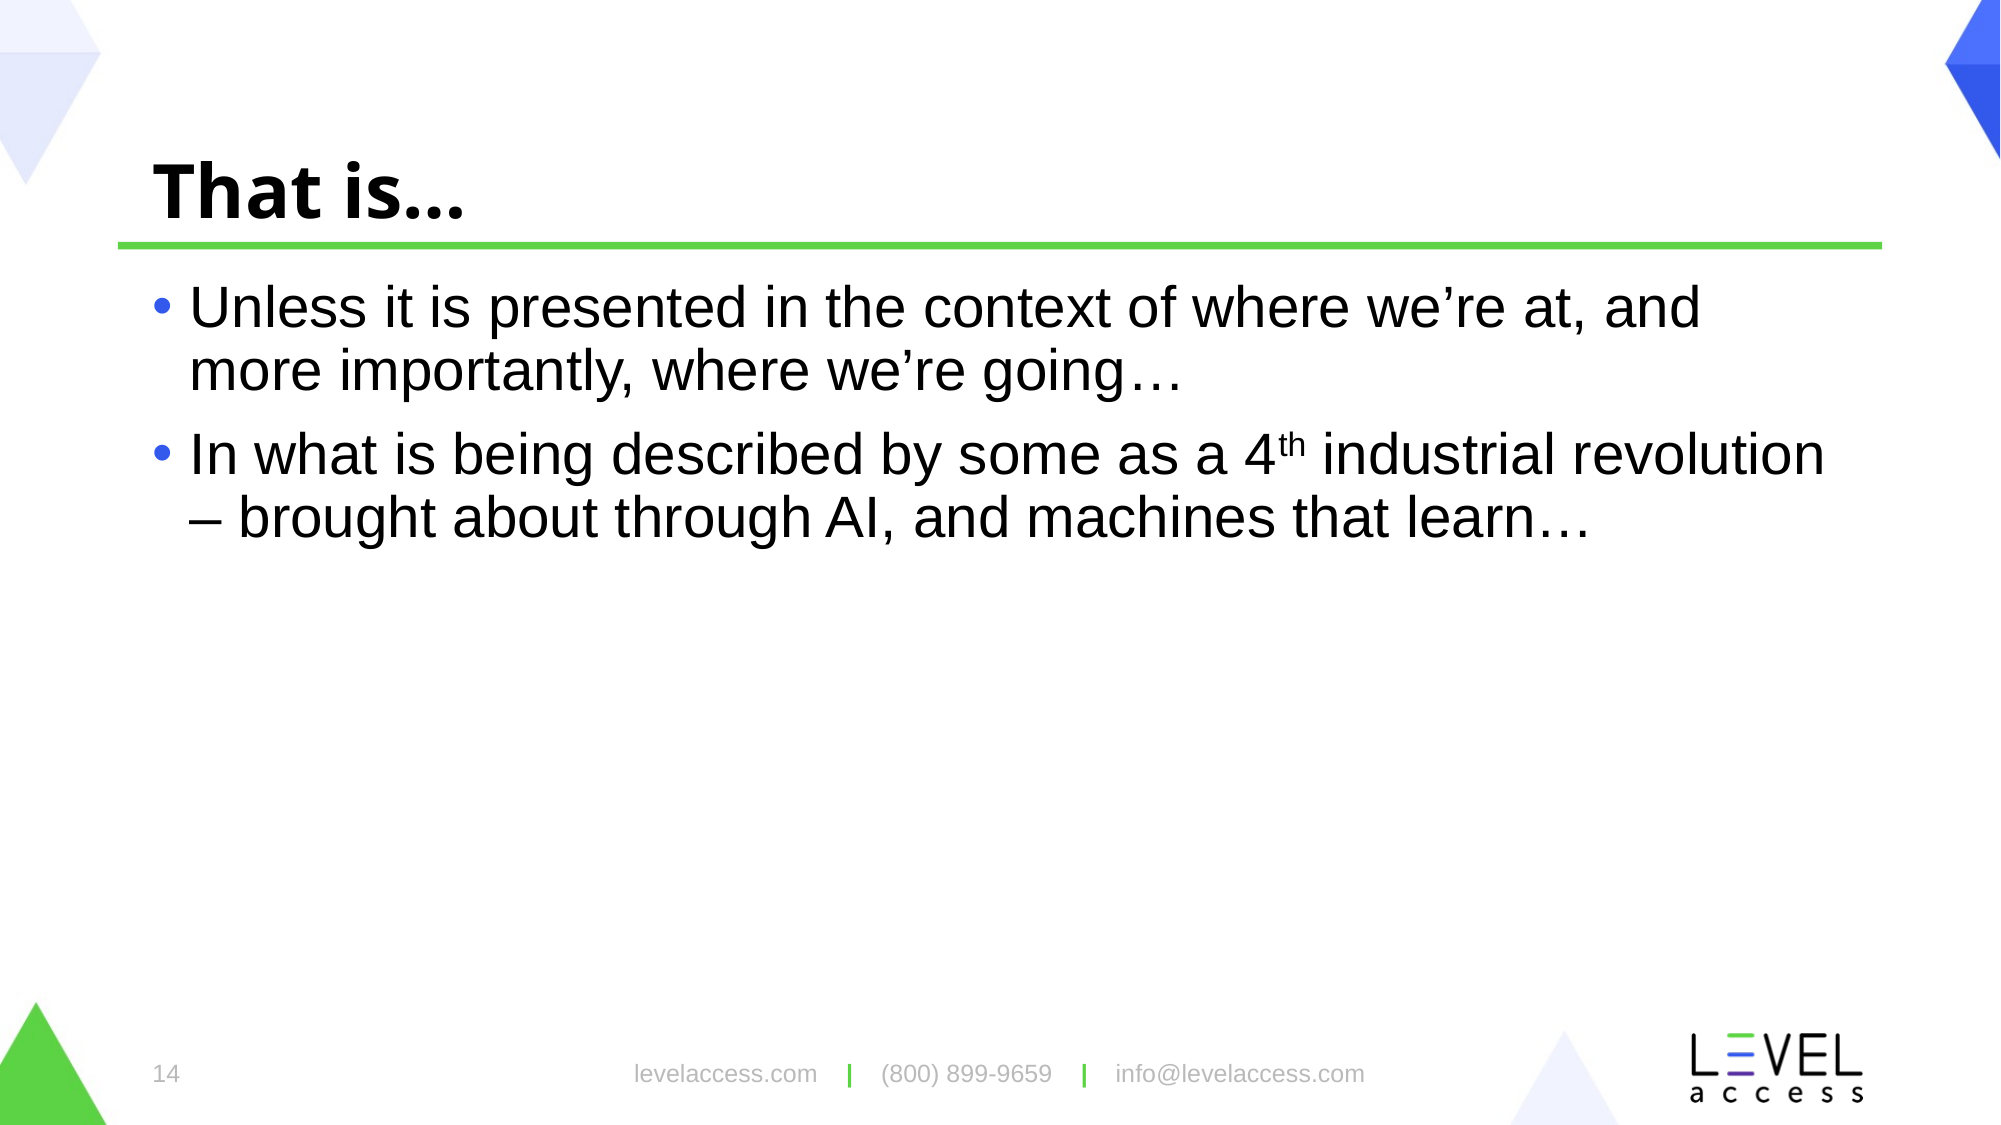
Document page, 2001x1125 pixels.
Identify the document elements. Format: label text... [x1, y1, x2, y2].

picture [0, 0, 2001, 1125]
footer levelaccess.com | (800) 899-9659 | info@levelaccess.com [613, 1042, 1386, 1103]
title That is… [137, 75, 1863, 242]
list Unless it is presented in the context of where we’re at, and more importantly, where we’re going… In what is being described by some as a 4th industrial revolution – brought about through AI, and machines that learn… [137, 269, 1863, 1014]
slide_number 14 [137, 1042, 588, 1103]
